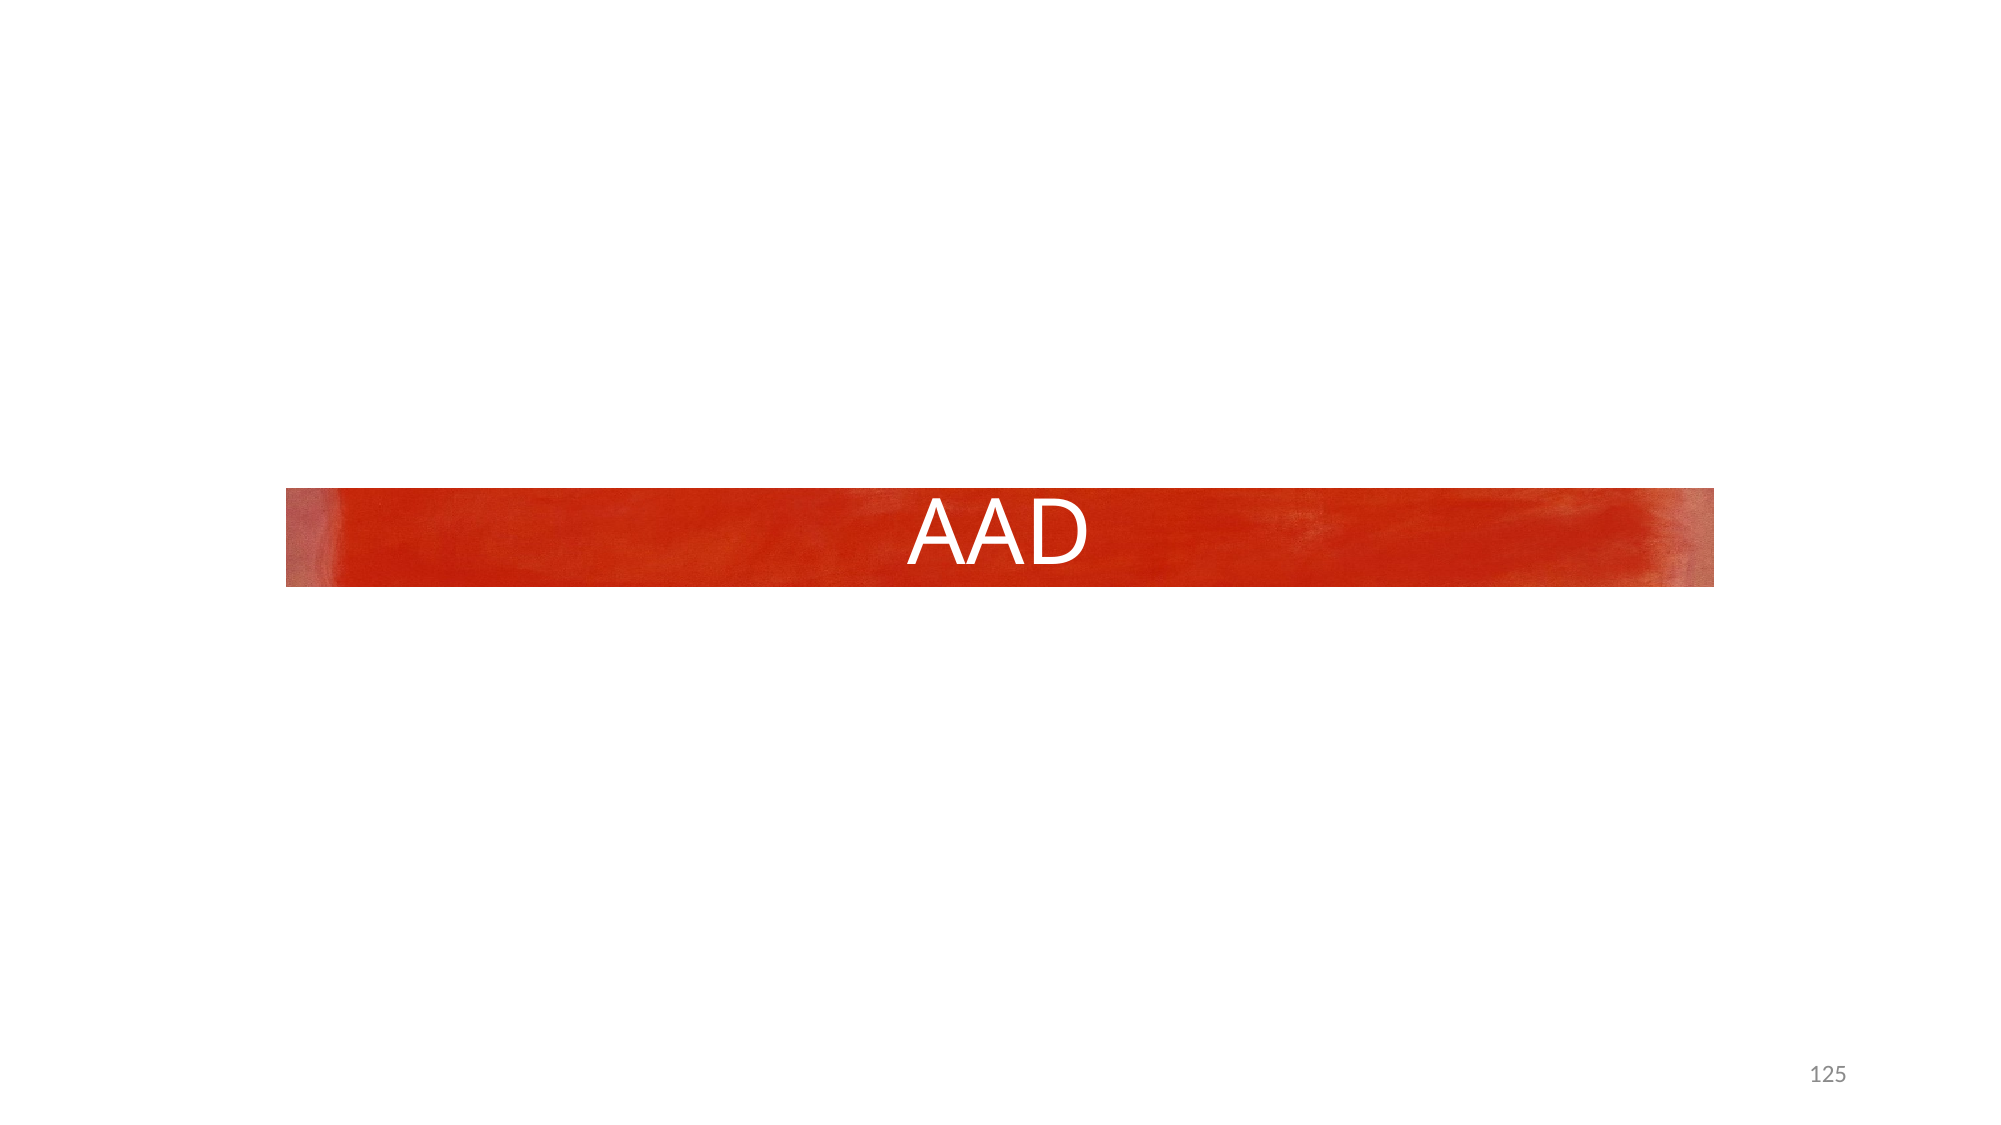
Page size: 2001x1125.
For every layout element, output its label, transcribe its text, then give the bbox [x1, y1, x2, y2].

picture [286, 488, 1714, 587]
slide_number 125 [1412, 1042, 1863, 1103]
title AAD [137, 426, 1863, 644]
